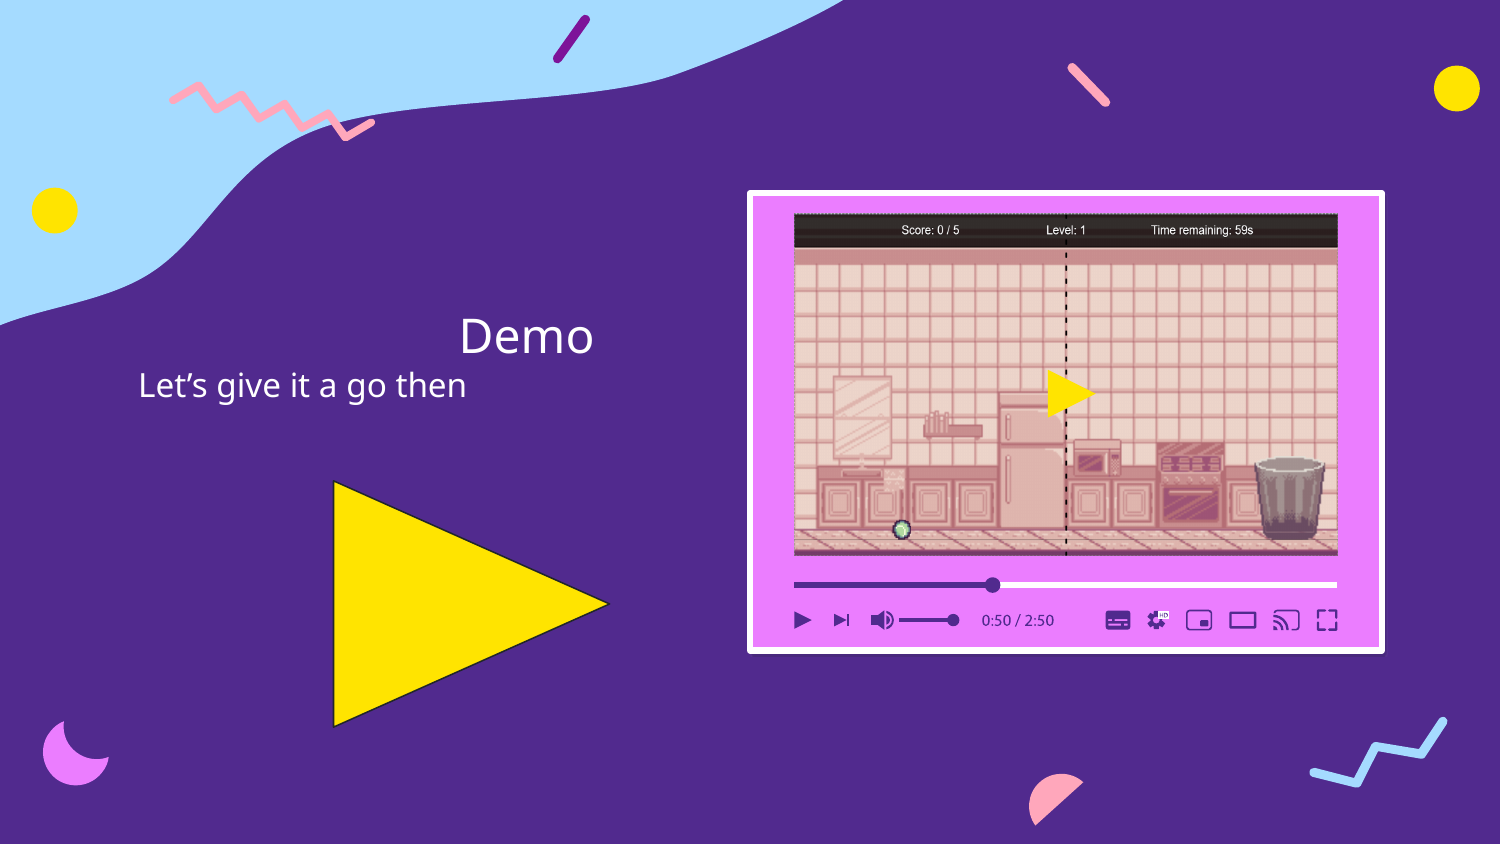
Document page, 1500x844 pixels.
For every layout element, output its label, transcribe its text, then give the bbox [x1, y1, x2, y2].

title Demo [118, 287, 610, 382]
text_box [749, 193, 1382, 651]
picture [794, 213, 1338, 556]
subtitle Let’s give it a go then [0, 297, 492, 472]
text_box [794, 576, 1338, 632]
text_box [333, 480, 610, 728]
